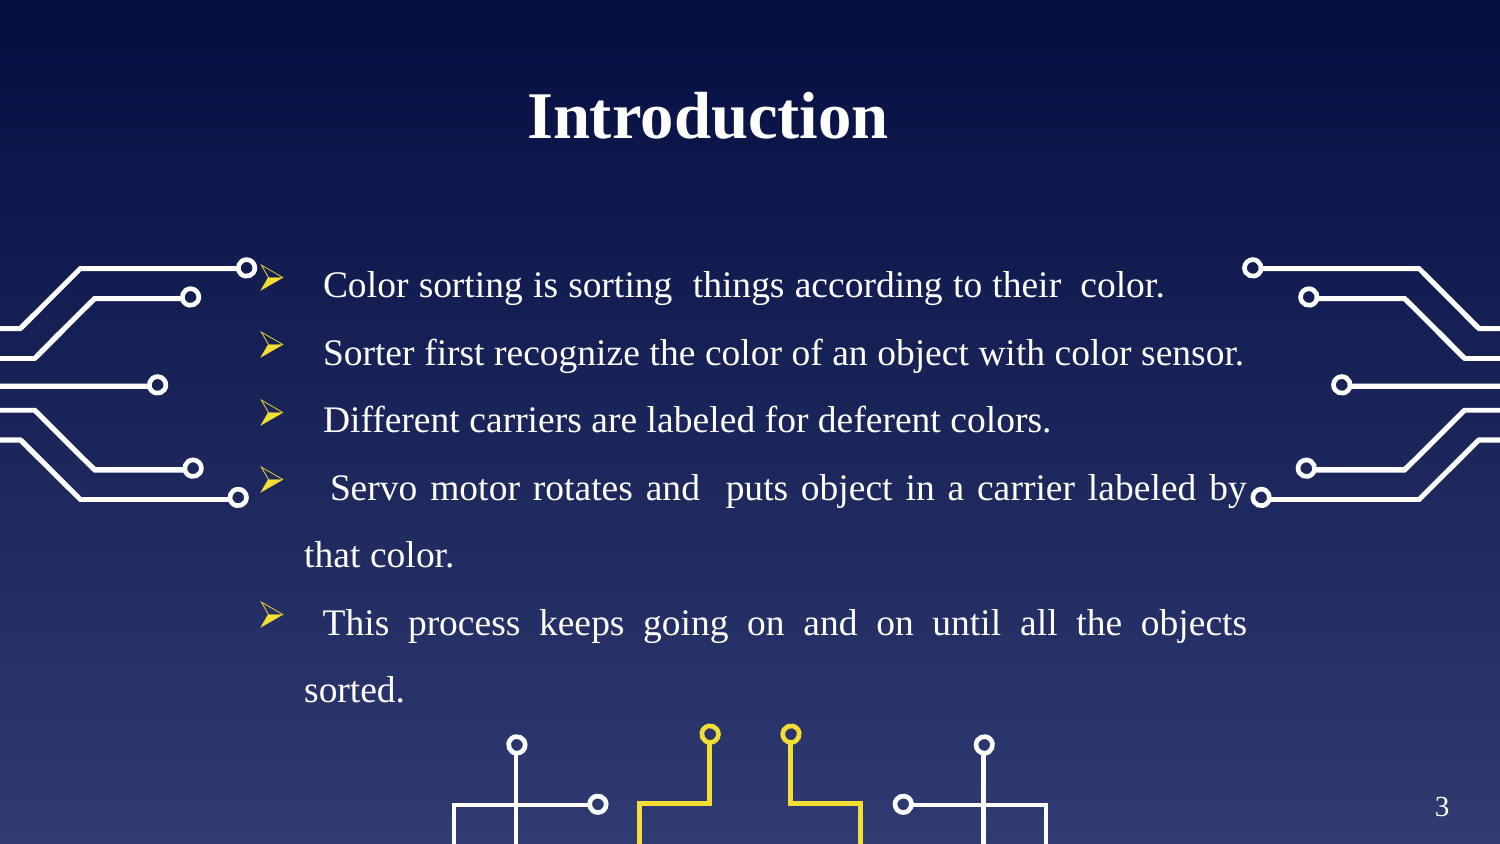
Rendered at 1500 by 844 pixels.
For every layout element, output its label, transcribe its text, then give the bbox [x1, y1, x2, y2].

text_box Introduction [362, 64, 1054, 194]
subtitle Color sorting is sorting things according to their color. Sorter first recognize the color of an object with color sensor. Different carriers are labeled for deferent colors. Servo motor rotates and puts object in a carrier labeled by that color. This process keeps going on and on until all the objects sorted. [242, 228, 1264, 764]
text_box 3 [1420, 779, 1479, 830]
